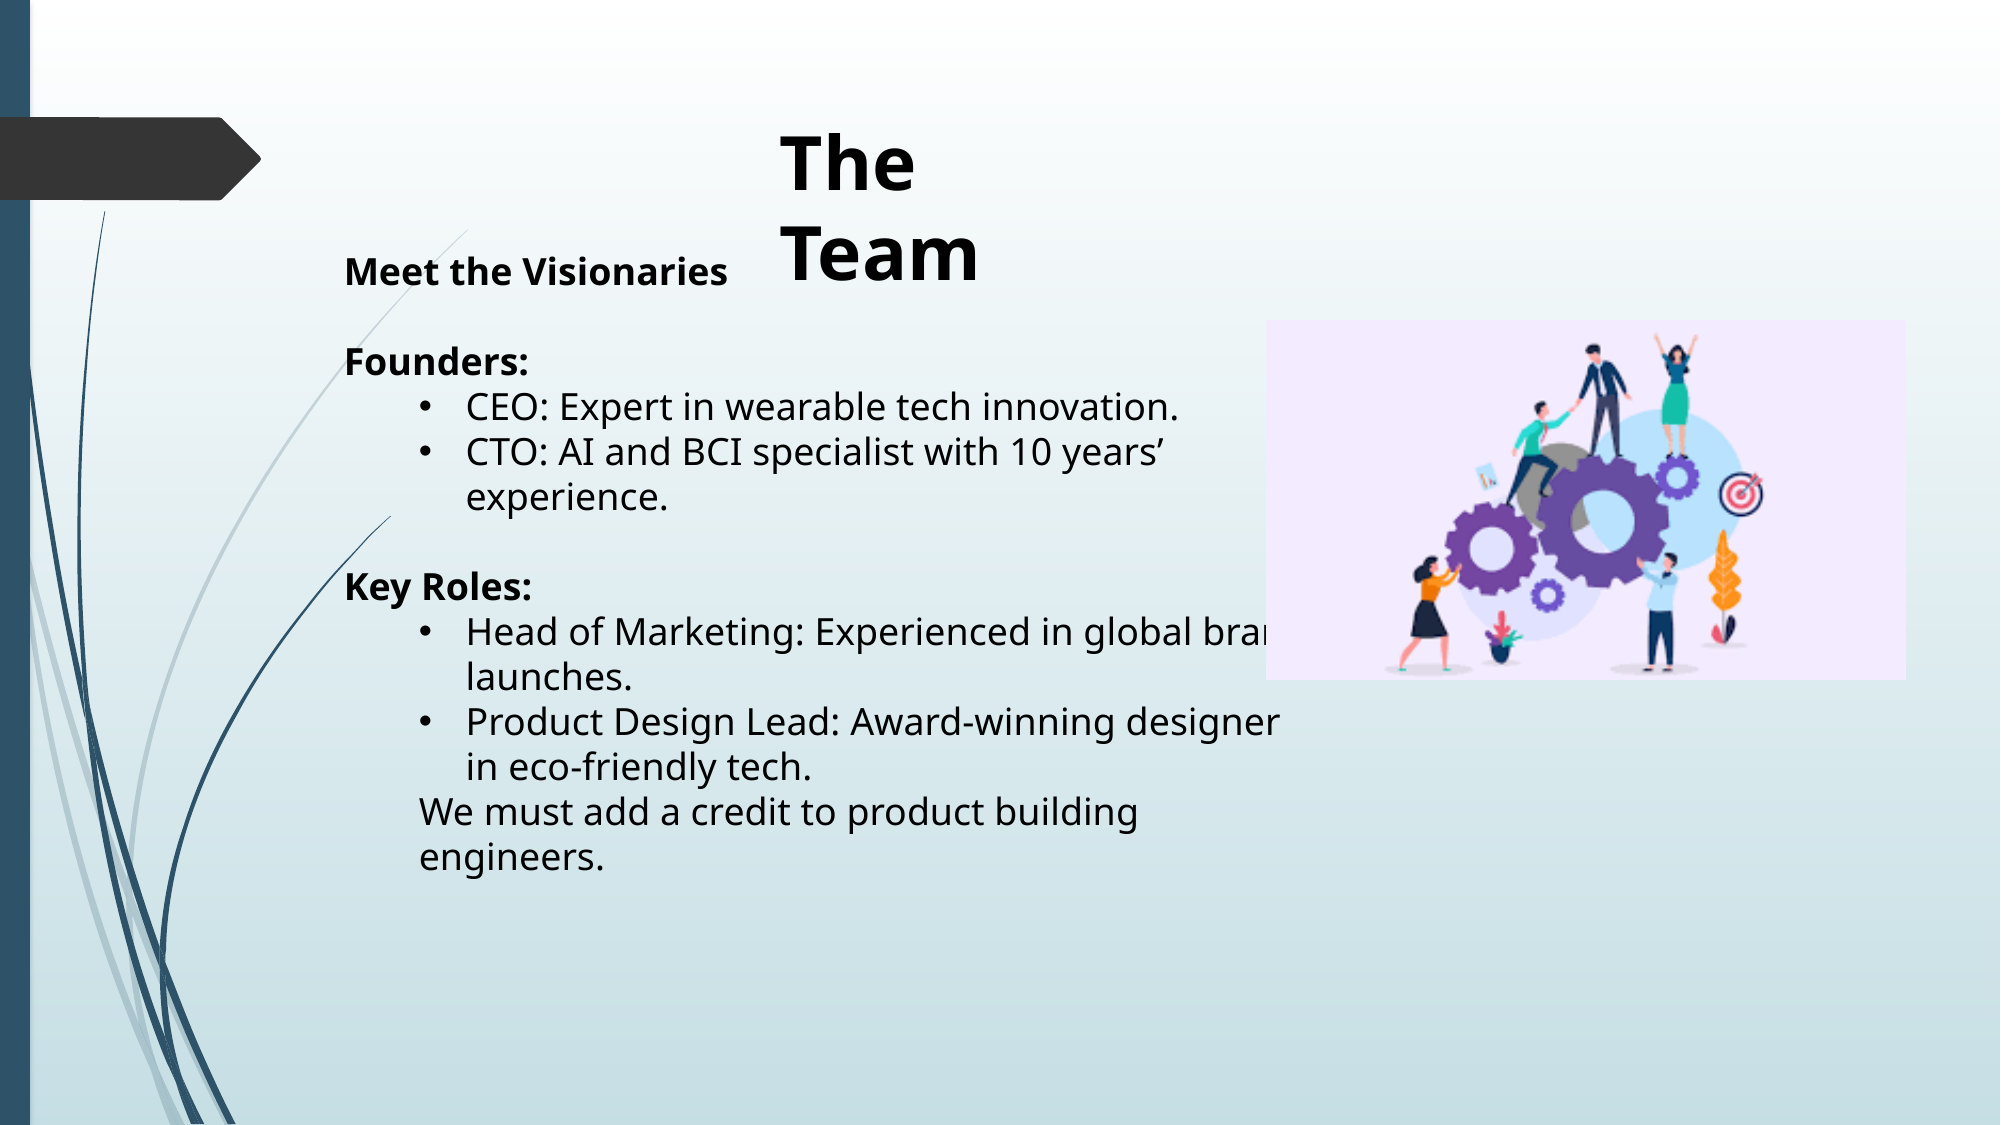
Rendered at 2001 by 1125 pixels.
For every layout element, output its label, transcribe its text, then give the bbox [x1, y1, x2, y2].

text_box The Team [764, 108, 1146, 241]
text_box Meet the Visionaries Founders: CEO: Expert in wearable tech innovation. CTO: AI and BCI specialist with 10 years’ experience. Key Roles: Head of Marketing: Experienced in global brand launches. Product Design Lead: Award-winning designer in eco-friendly tech. We must add a credit to product building engineers. [329, 241, 1329, 886]
picture [1265, 320, 1907, 680]
